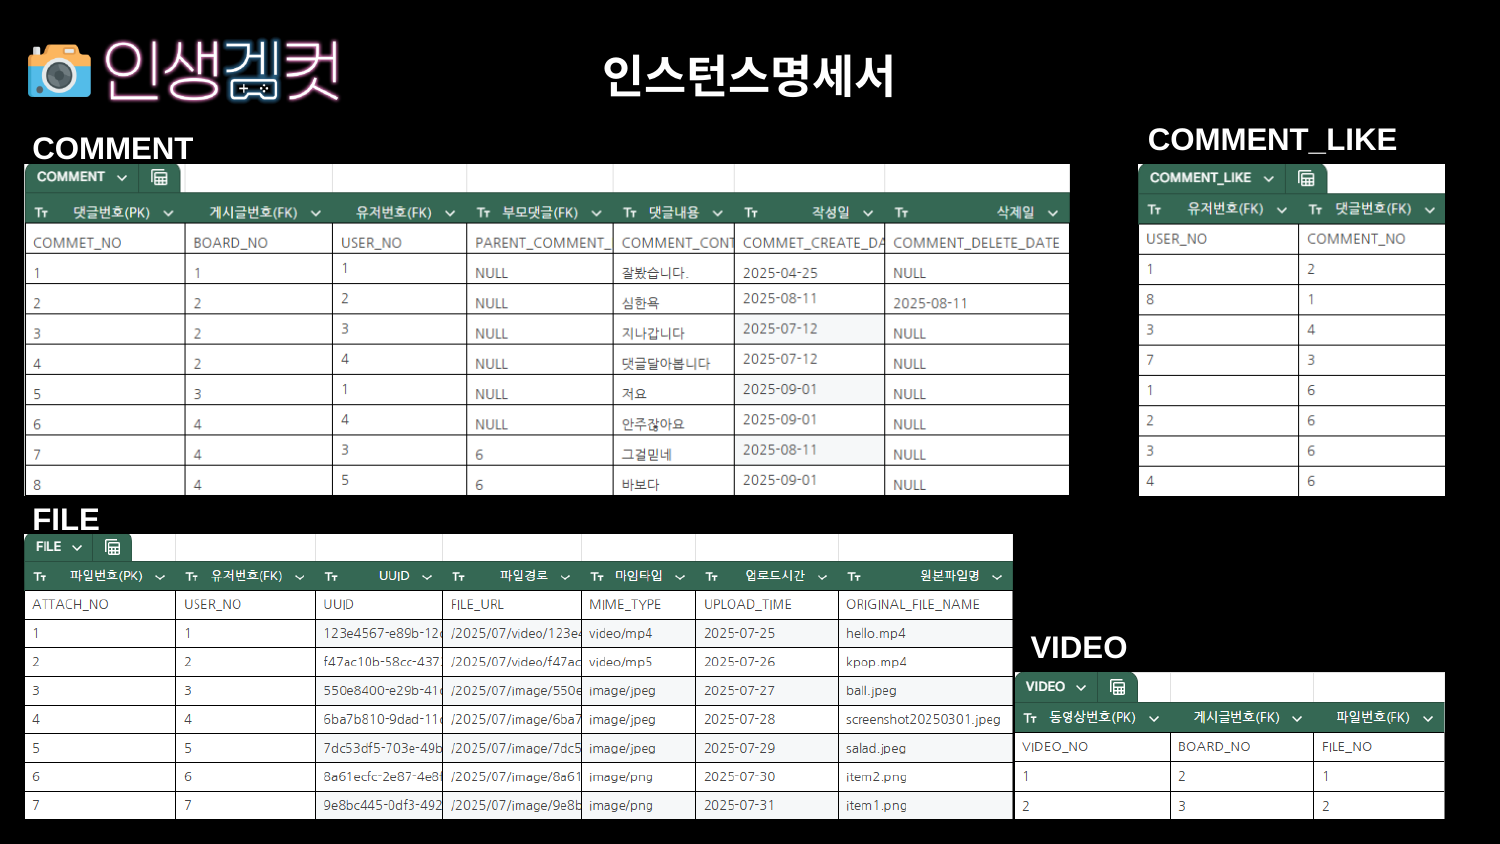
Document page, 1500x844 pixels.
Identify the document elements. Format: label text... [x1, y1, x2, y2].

picture [1138, 163, 1445, 496]
text_box COMMENT [17, 126, 212, 174]
text_box 인스턴스명세서 [0, 25, 1500, 126]
picture [17, 25, 348, 114]
picture [24, 163, 1070, 496]
text_box FILE [17, 483, 212, 545]
text_box COMMENT_LIKE [1132, 126, 1445, 165]
picture [1015, 672, 1445, 819]
picture [24, 534, 1013, 819]
text_box VIDEO [1016, 612, 1210, 671]
